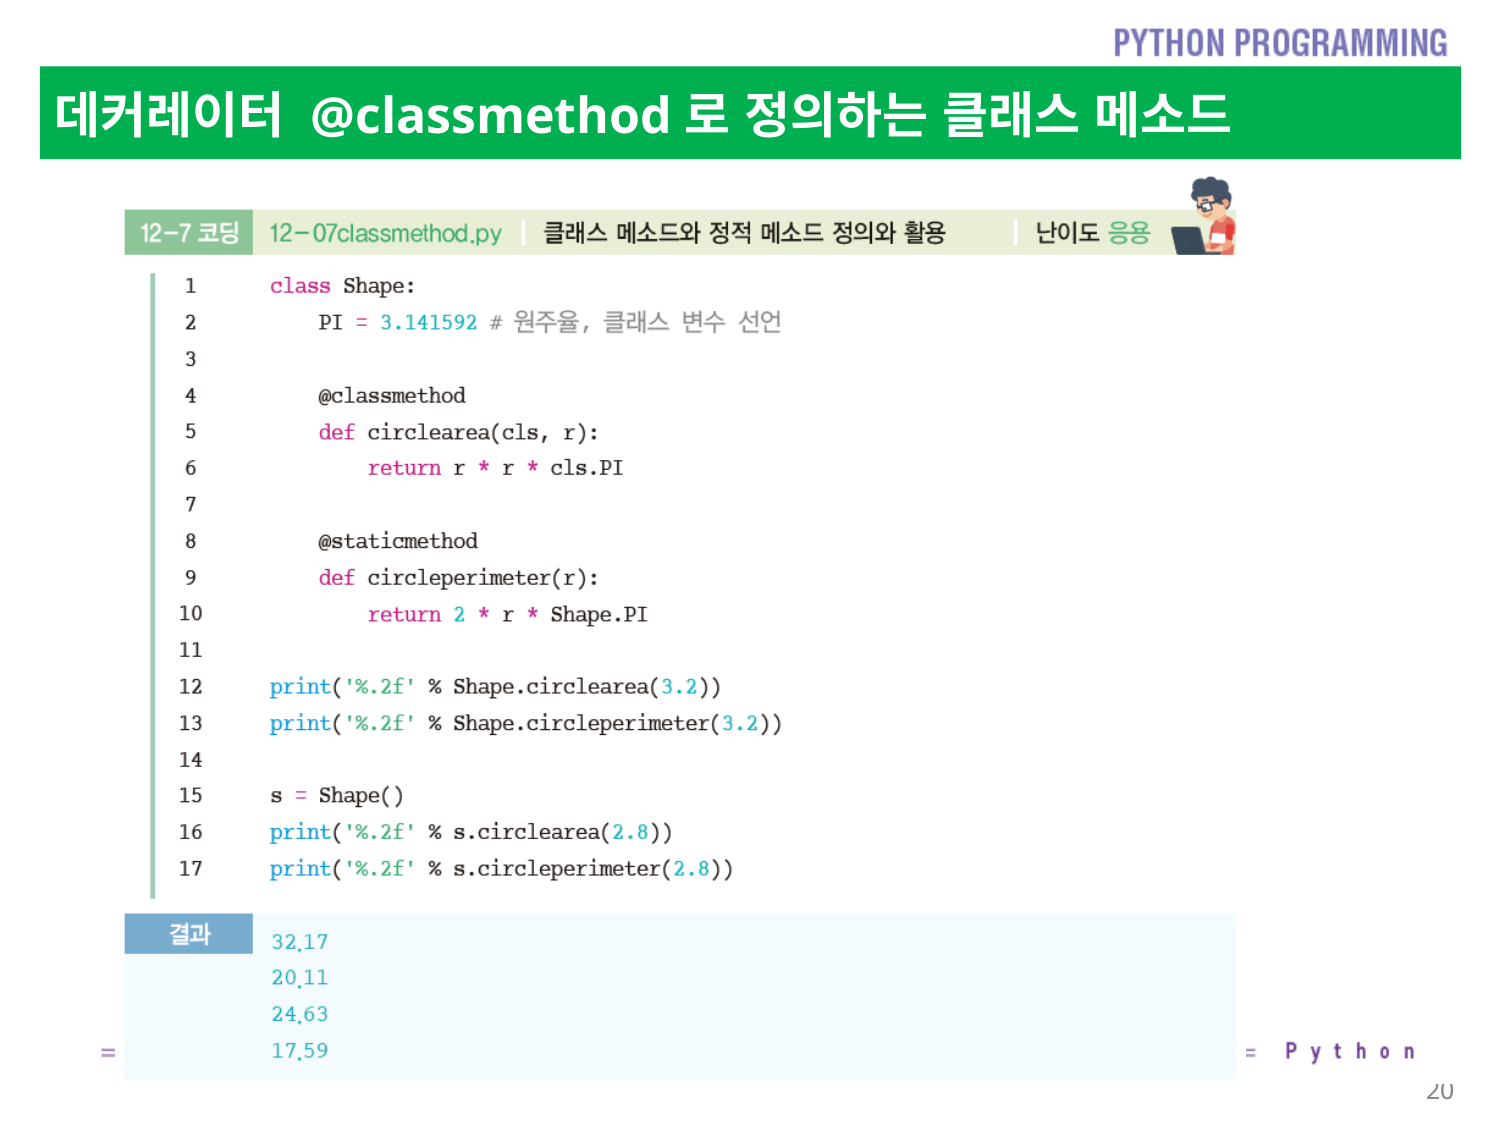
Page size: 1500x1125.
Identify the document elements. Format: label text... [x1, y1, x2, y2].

slide_number 20 [1119, 1071, 1470, 1112]
title 데커레이터 @classmethod로 정의하는 클래스 메소드 [39, 76, 1444, 152]
picture [1106, 13, 1462, 66]
picture [18, 167, 1483, 1092]
